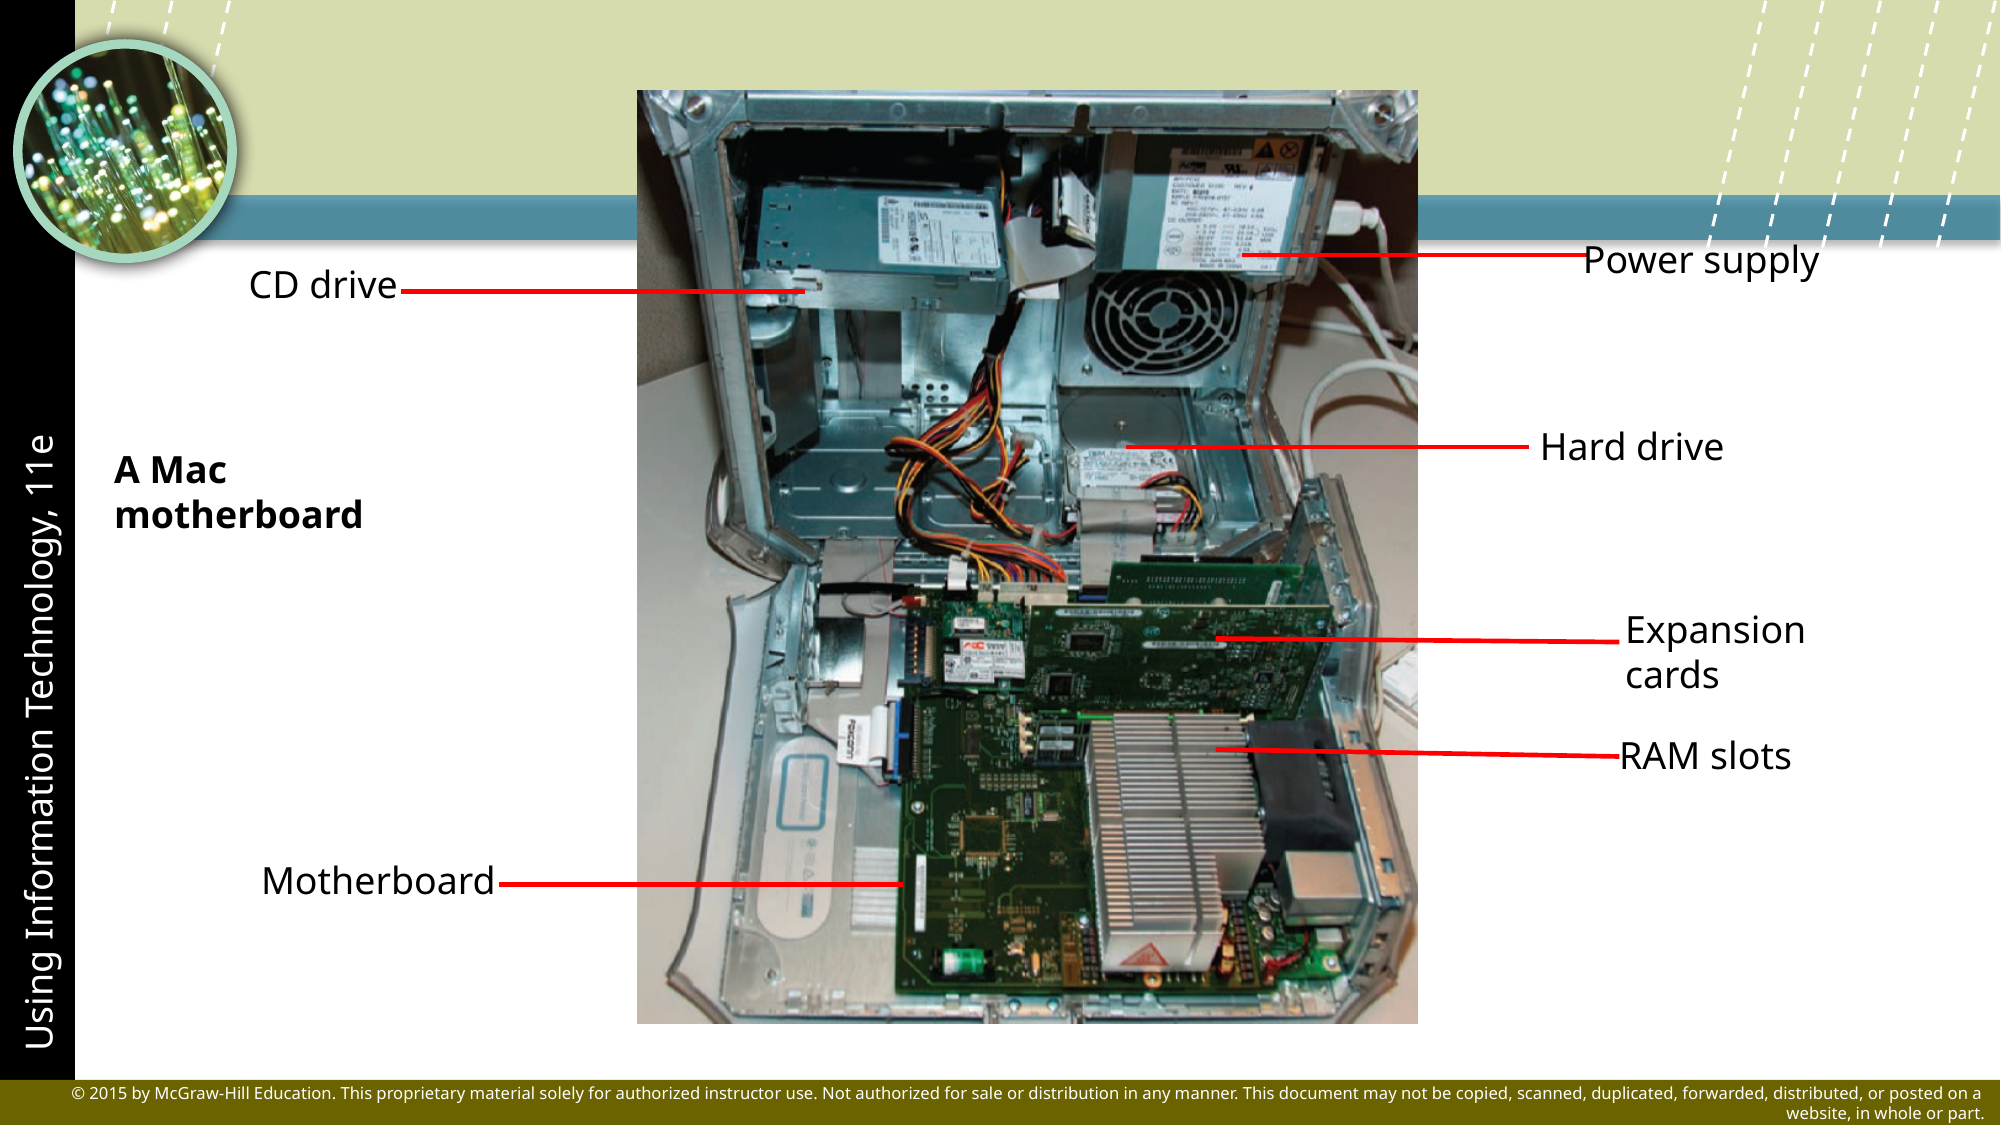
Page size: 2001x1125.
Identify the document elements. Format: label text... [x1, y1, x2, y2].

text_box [1215, 638, 1620, 643]
text_box CD drive [233, 254, 413, 314]
text_box Power supply [1568, 228, 1835, 288]
text_box A Mac motherboard [99, 438, 401, 544]
text_box [1565, 413, 1810, 474]
text_box Hard drive [1525, 415, 1769, 476]
picture [637, 89, 1418, 1024]
text_box Motherboard [246, 850, 511, 910]
text_box RAM slots [1604, 724, 1807, 784]
text_box Expansion cards [1610, 598, 1898, 704]
picture [23, 49, 227, 253]
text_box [1215, 749, 1620, 757]
